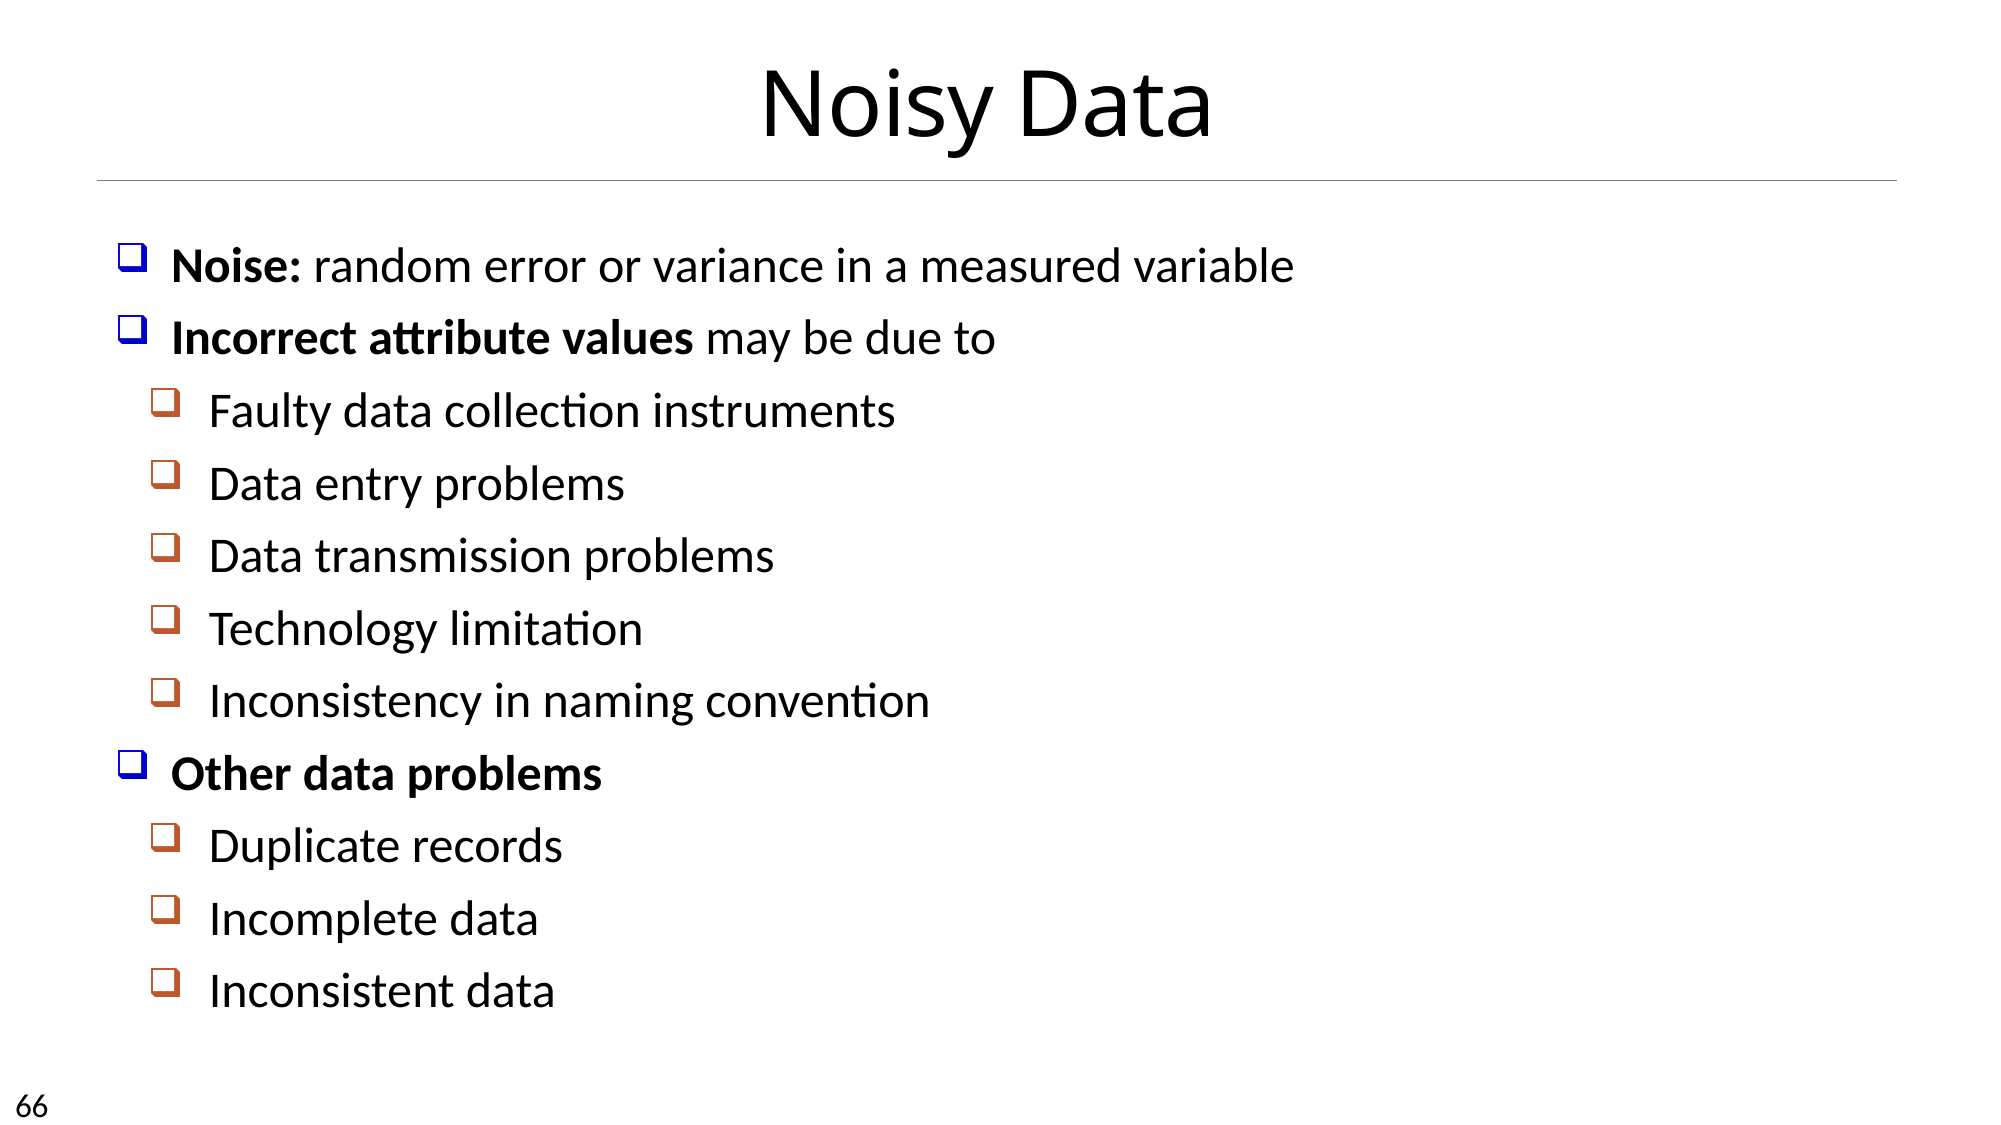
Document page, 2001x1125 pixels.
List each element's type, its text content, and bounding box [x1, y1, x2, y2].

list Noise: random error or variance in a measured variable Incorrect attribute values may be due to Faulty data collection instruments Data entry problems Data transmission problems Technology limitation Inconsistency in naming convention Other data problems Duplicate records Incomplete data Inconsistent data [99, 224, 1879, 1038]
title Noisy Data [525, 37, 1450, 163]
